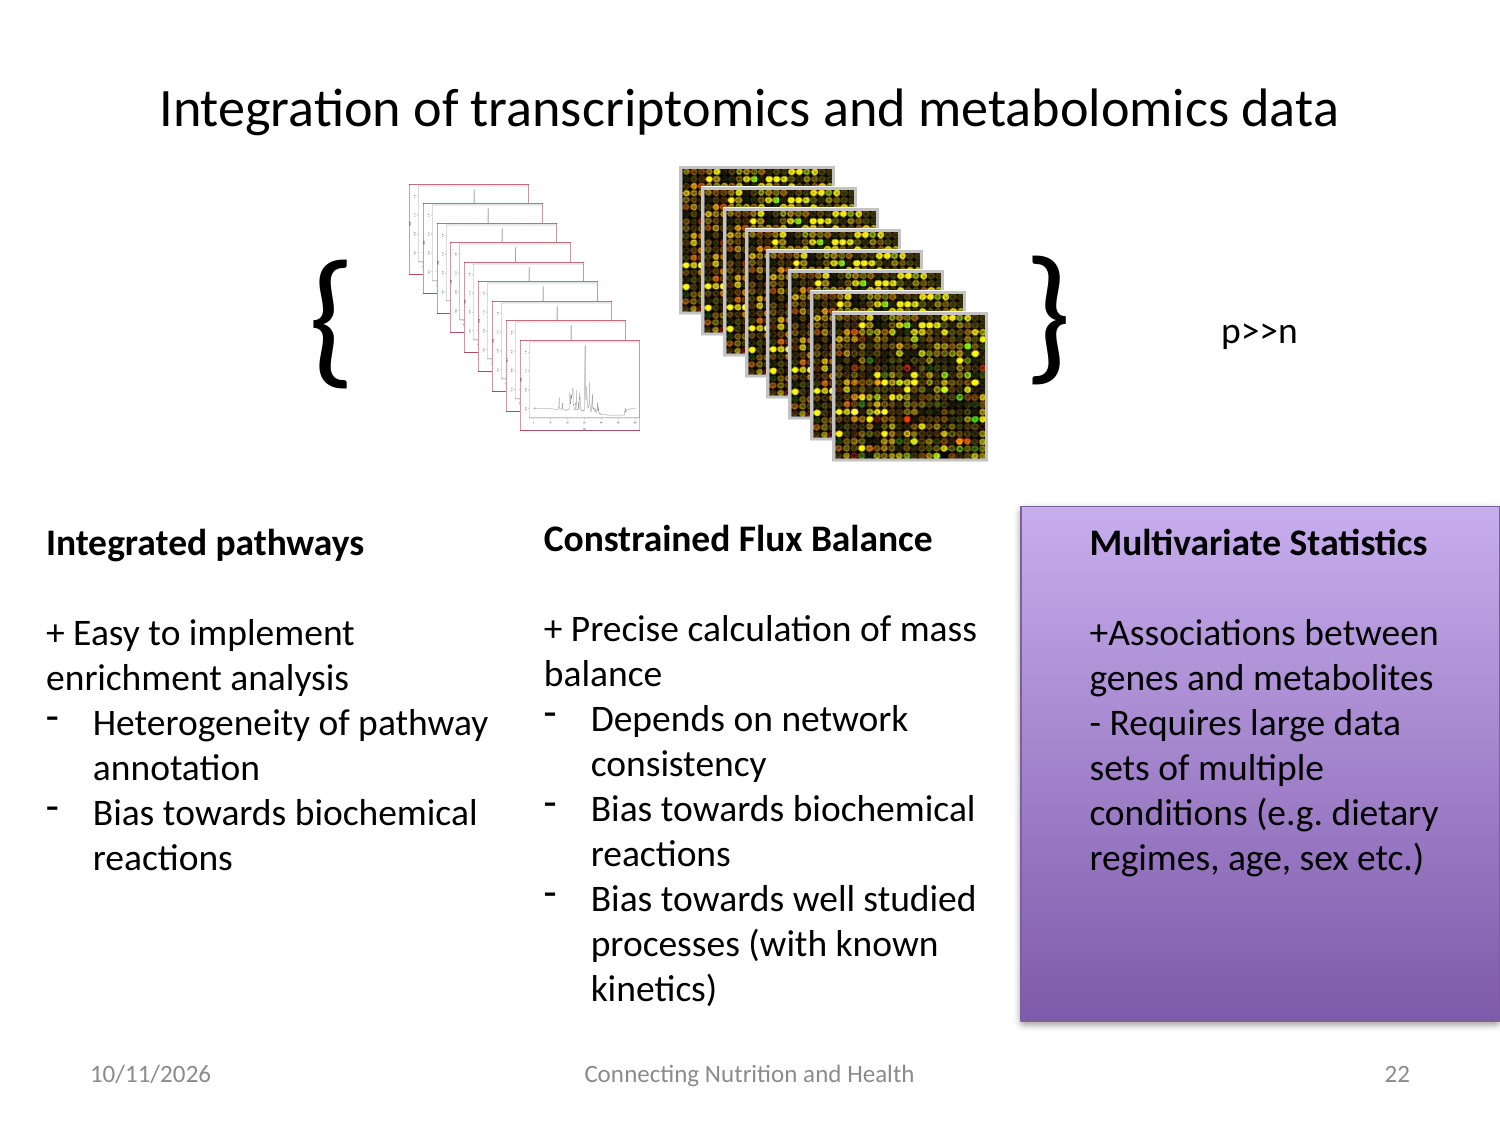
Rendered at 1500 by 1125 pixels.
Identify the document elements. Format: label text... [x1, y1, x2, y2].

footer Connecting Nutrition and Health [512, 1042, 988, 1103]
text_box Constrained Flux Balance + Precise calculation of mass balance Depends on network consistency Bias towards biochemical reactions Bias towards well studied processes (with known kinetics) [529, 506, 1046, 1017]
text_box p>>n [1206, 298, 1369, 359]
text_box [293, 164, 1141, 462]
title Integration of transcriptomics and metabolomics data [75, 45, 1425, 165]
text_box Multivariate Statistics +Associations between genes and metabolites - Requires large data sets of multiple conditions (e.g. dietary regimes, age, sex etc.) [1074, 510, 1457, 886]
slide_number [75, 1042, 425, 1103]
slide_number 23 [1074, 1042, 1425, 1103]
text_box [1020, 506, 1500, 1022]
text_box Integrated pathways + Easy to implement enrichment analysis Heterogeneity of pathway annotation Bias towards biochemical reactions [31, 510, 529, 886]
